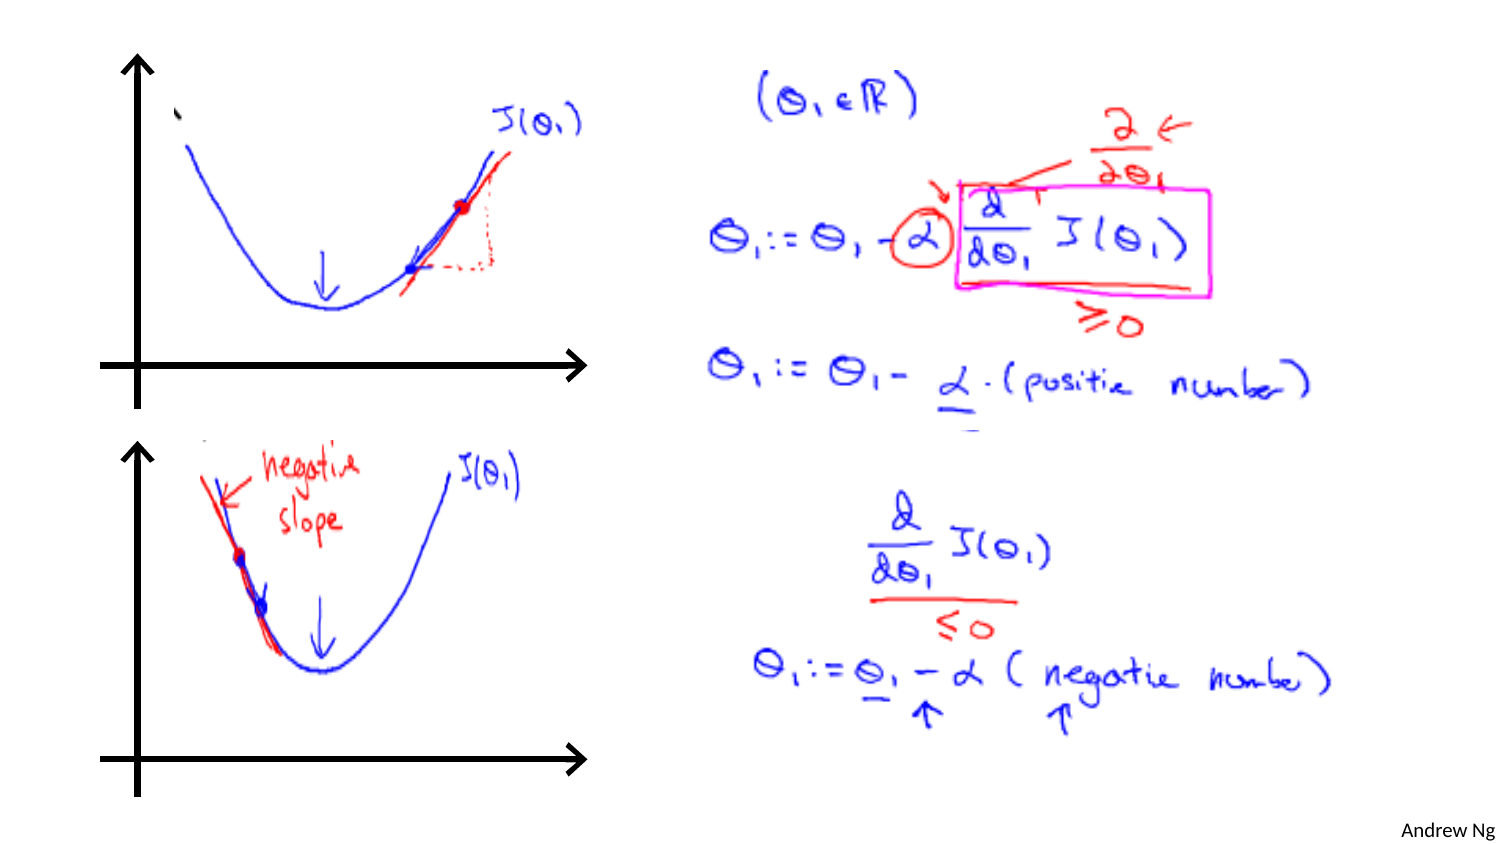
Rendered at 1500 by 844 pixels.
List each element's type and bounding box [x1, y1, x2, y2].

picture [174, 70, 588, 329]
picture [699, 70, 1388, 760]
picture [200, 440, 525, 694]
